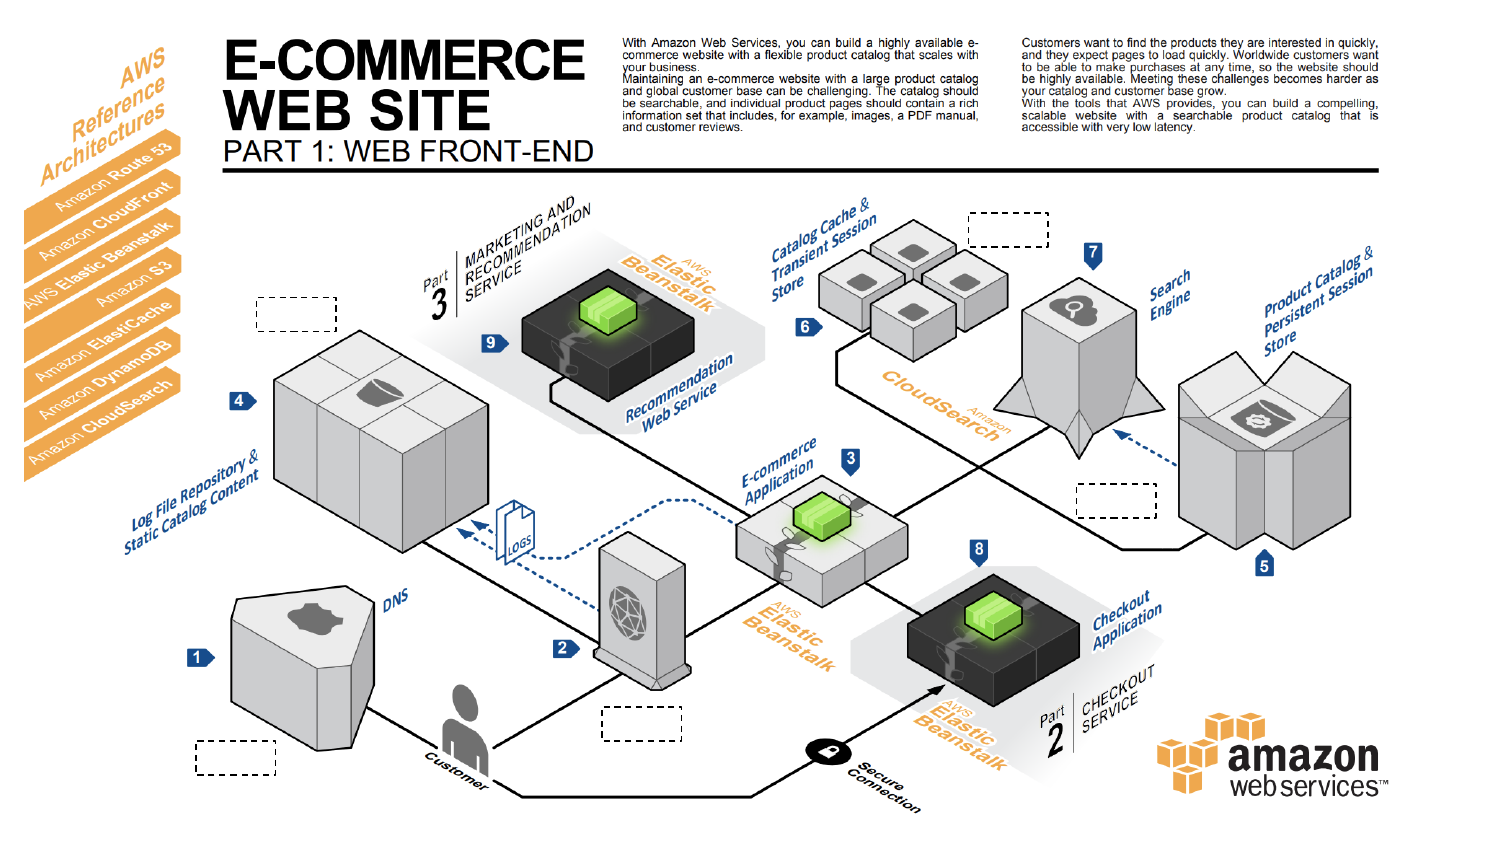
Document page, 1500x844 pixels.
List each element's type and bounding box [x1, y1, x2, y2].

picture [24, 24, 1404, 819]
